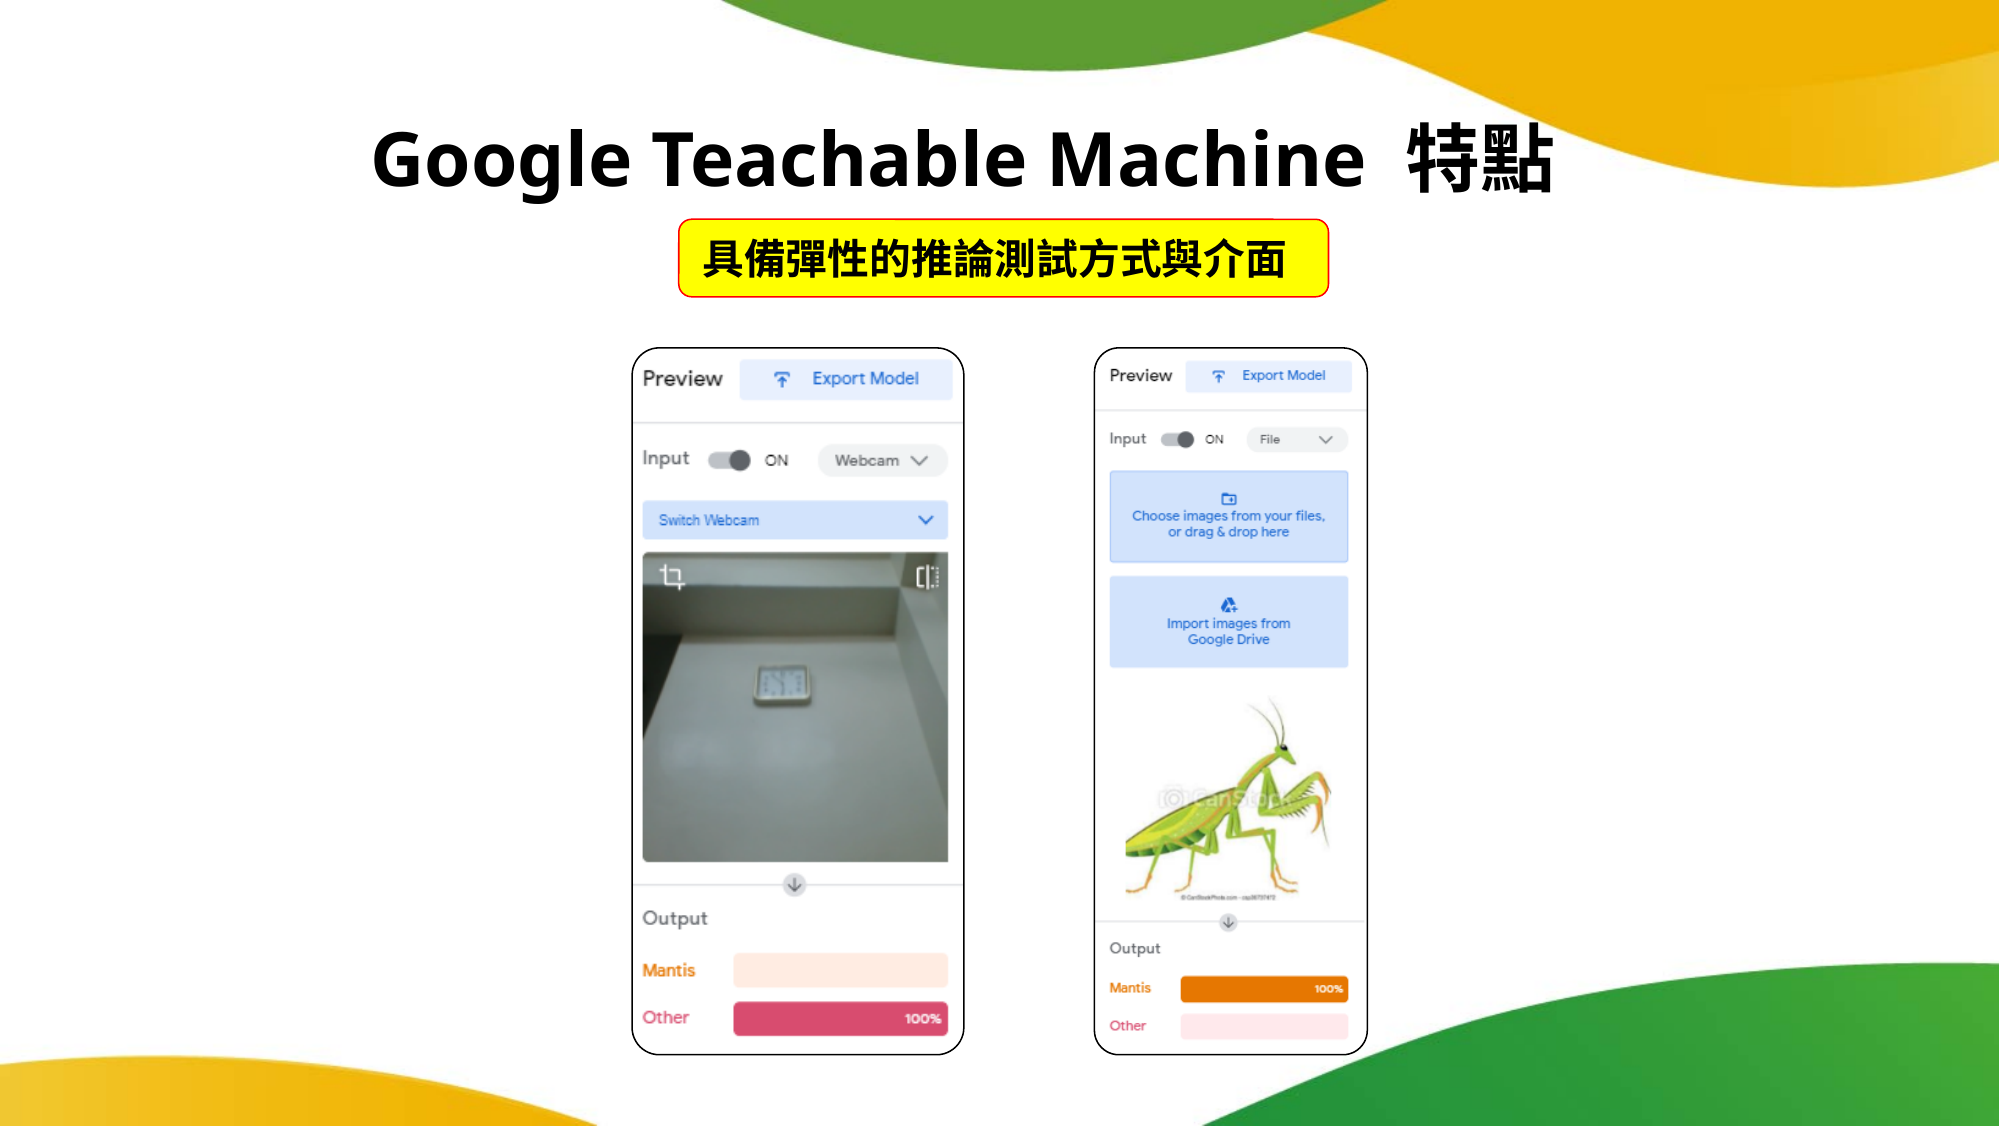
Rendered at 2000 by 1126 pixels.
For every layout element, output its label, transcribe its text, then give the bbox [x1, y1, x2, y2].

title Google Teachable Machine 特點 [63, 92, 1863, 221]
picture [0, 0, 1999, 1126]
text_box 具備彈性的推論測試方式與介面 [678, 221, 1329, 297]
